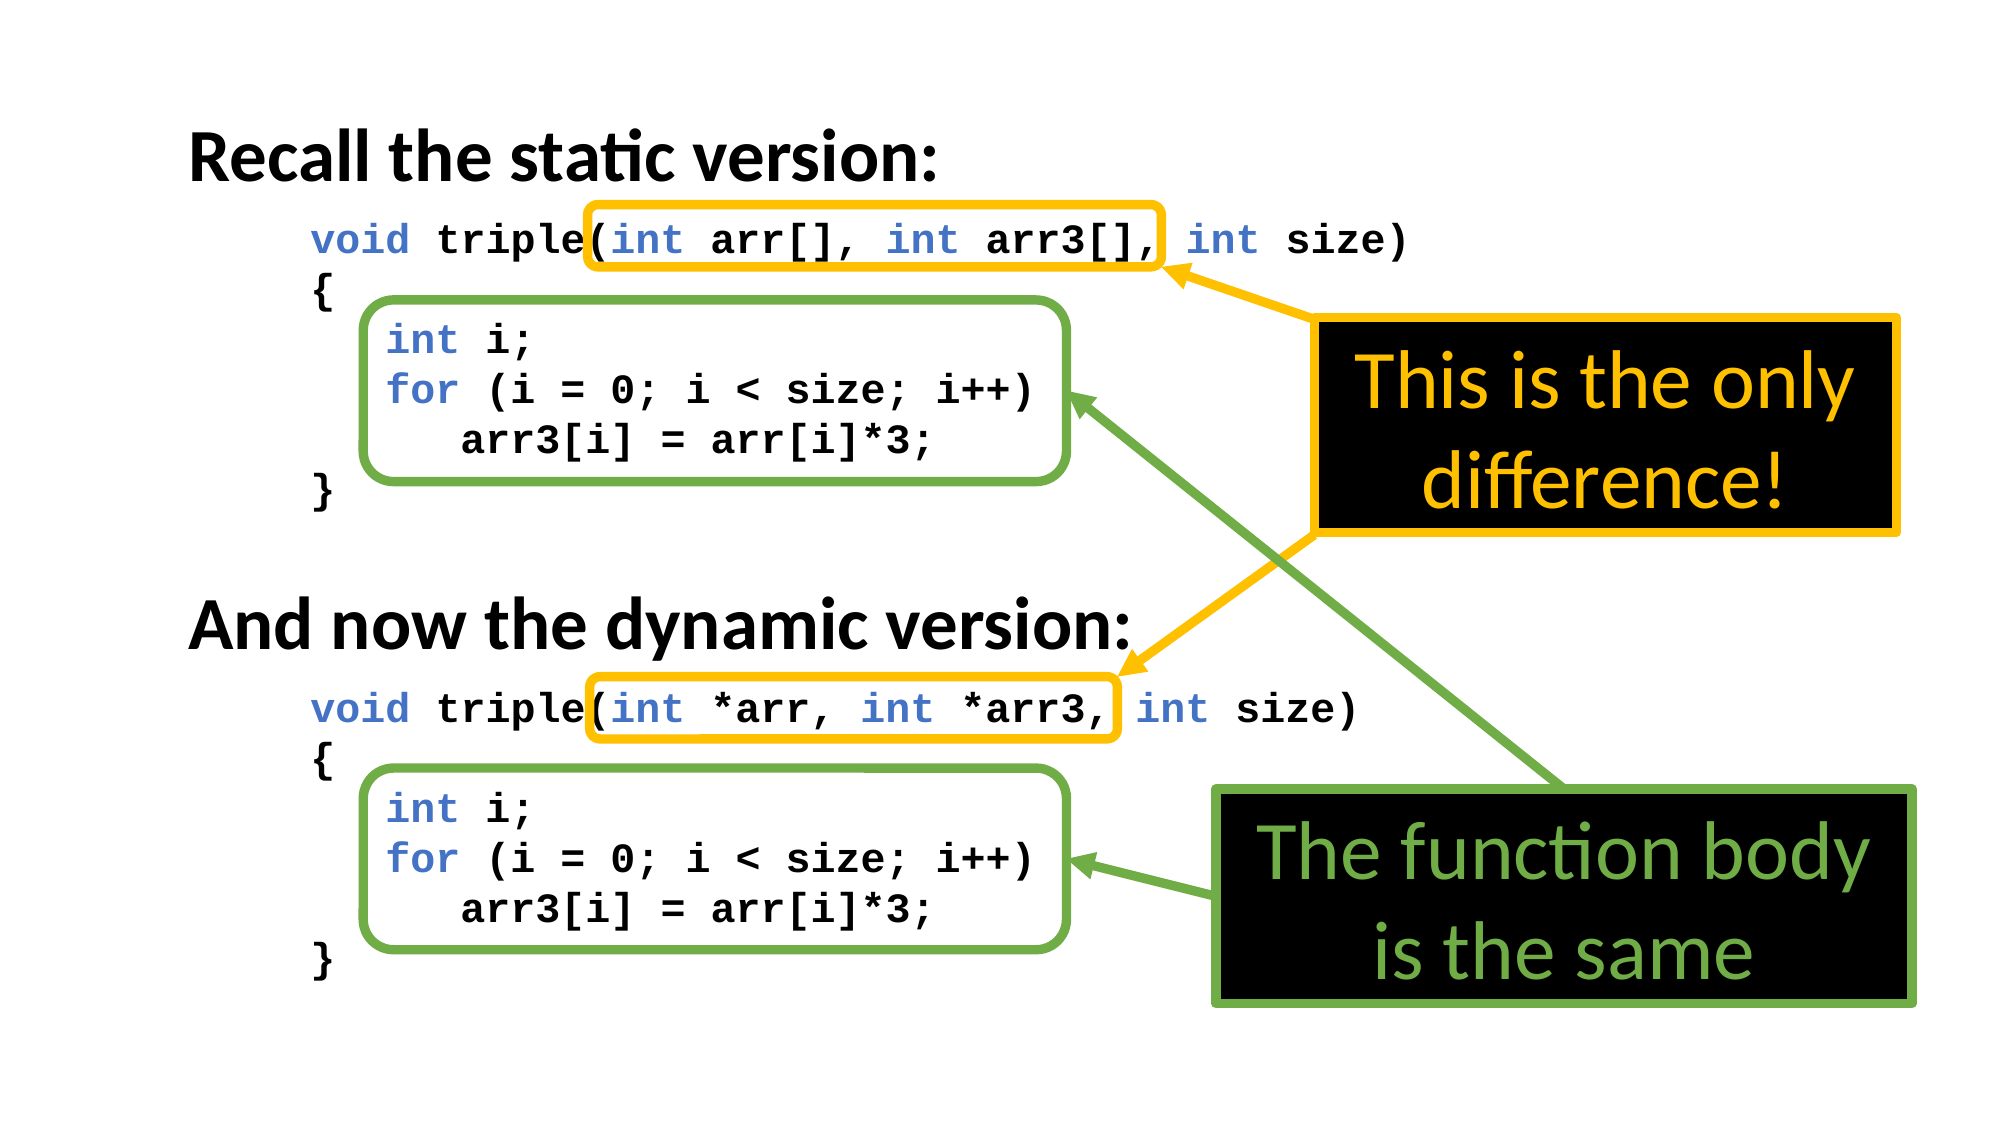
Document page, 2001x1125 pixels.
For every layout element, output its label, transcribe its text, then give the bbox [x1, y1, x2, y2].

text_box This is the only difference! [1314, 317, 1897, 533]
text_box The function body is the same [1215, 788, 1913, 1004]
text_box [1161, 266, 1315, 320]
text_box And now the dynamic version: [173, 567, 1066, 672]
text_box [1066, 858, 1216, 898]
text_box void triple(int *arr, int *arr3, int size) { int i; for (i = 0; i < size; i++) arr3[i] = arr[i]*3; } [295, 673, 1466, 1014]
text_box [586, 203, 1163, 268]
text_box [588, 675, 1066, 740]
text_box [362, 766, 1068, 951]
text_box [362, 298, 1068, 483]
text_box Recall the static version: [173, 98, 1309, 204]
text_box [1066, 390, 1564, 789]
text_box void triple(int arr[], int arr3[], int size) { int i; for (i = 0; i < size; i++) arr3[i] = arr[i]*3; } [295, 204, 1466, 520]
